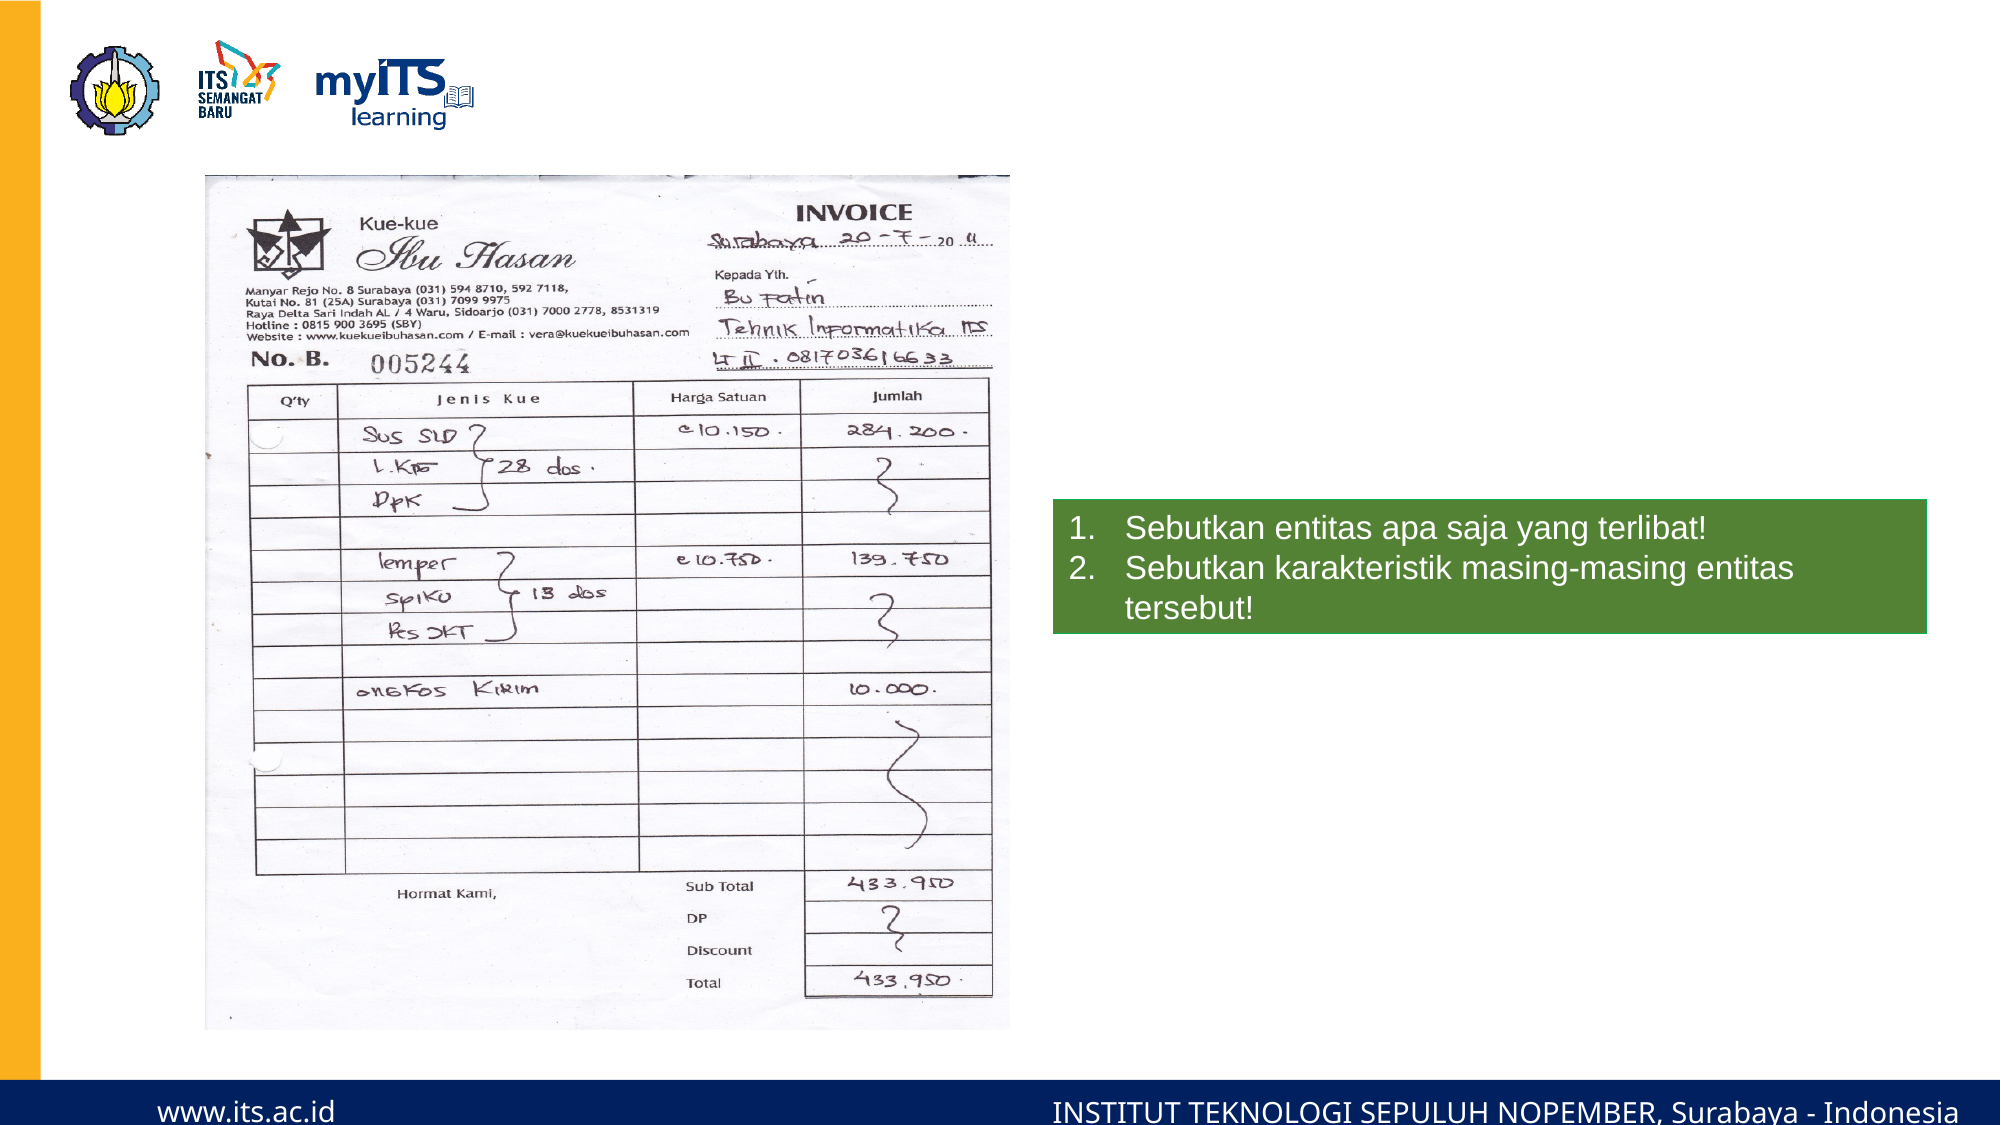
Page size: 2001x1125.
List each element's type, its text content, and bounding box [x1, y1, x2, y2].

picture [188, 27, 500, 148]
text_box [0, 0, 42, 1079]
picture [69, 45, 160, 136]
text_box www.its.ac.id [142, 1085, 785, 1125]
text_box INSTITUT TEKNOLOGI SEPULUH NOPEMBER, Surabaya - Indonesia [886, 1086, 1976, 1125]
text_box Sebutkan entitas apa saja yang terlibat! Sebutkan karakteristik masing-masing entitas tersebut! [1053, 499, 1927, 634]
picture [205, 175, 1010, 1030]
text_box [0, 1079, 2000, 1125]
